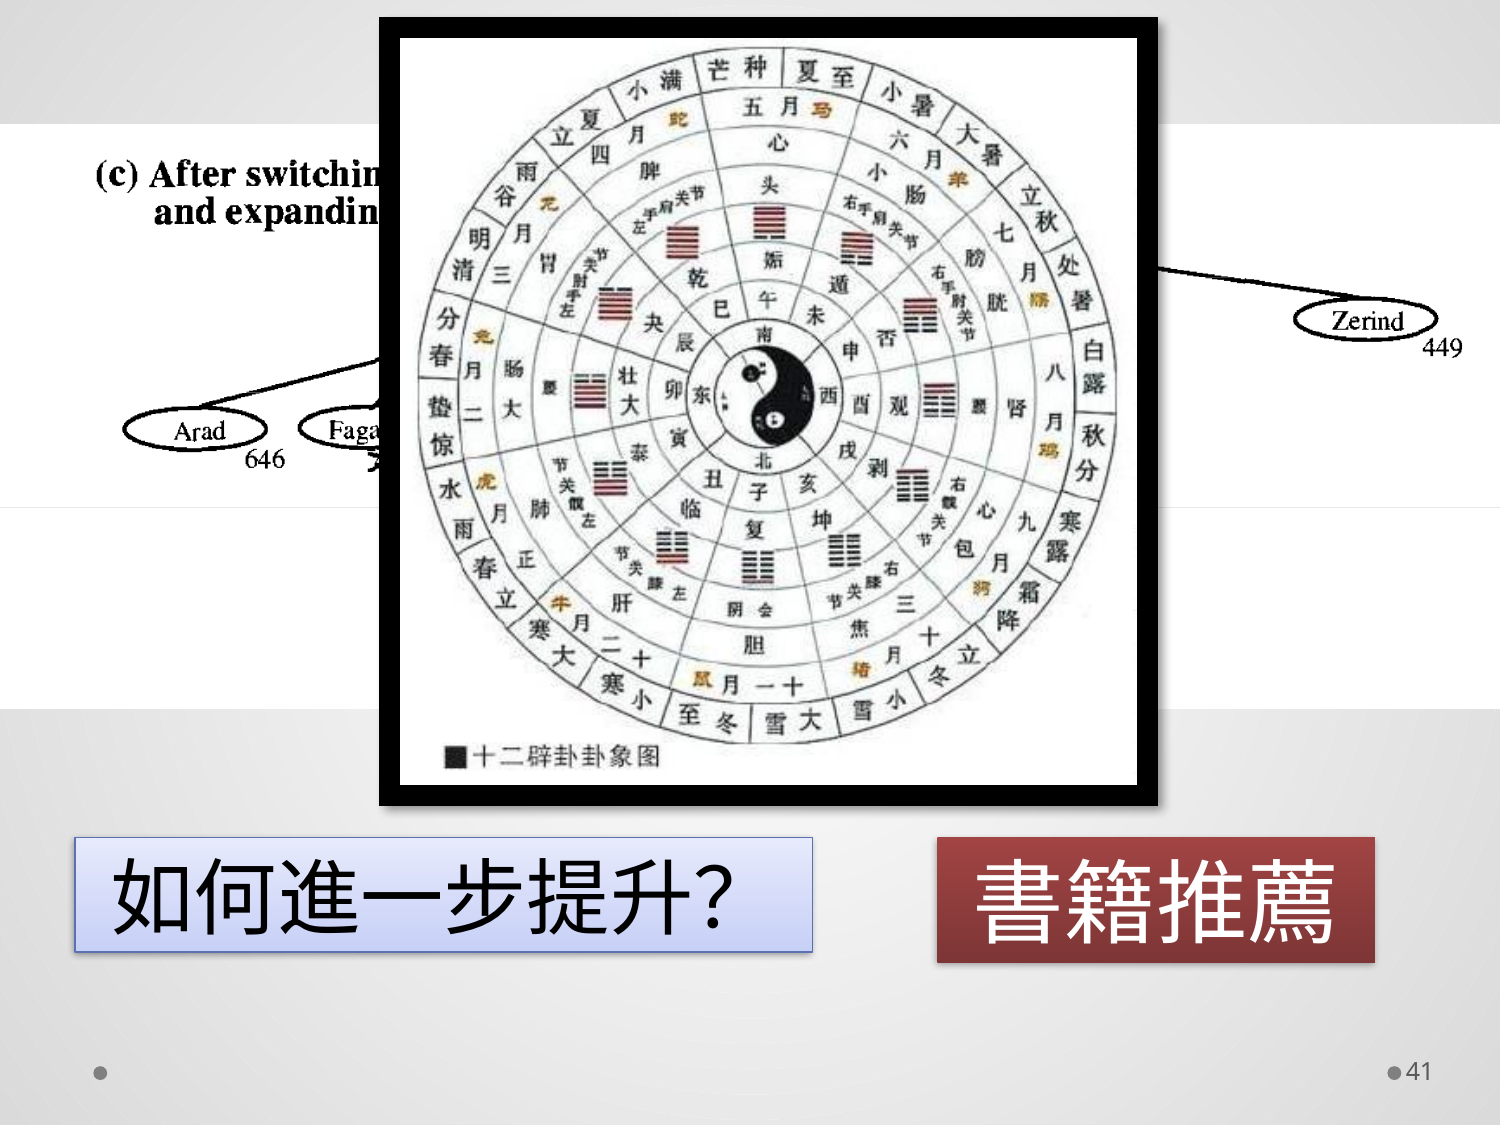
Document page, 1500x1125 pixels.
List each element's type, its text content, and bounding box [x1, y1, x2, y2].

slide_number 41 [1401, 1042, 1494, 1103]
text_box 如何進一步提升？ [74, 837, 813, 953]
text_box 書籍推薦 [937, 837, 1375, 963]
picture [0, 37, 1500, 786]
